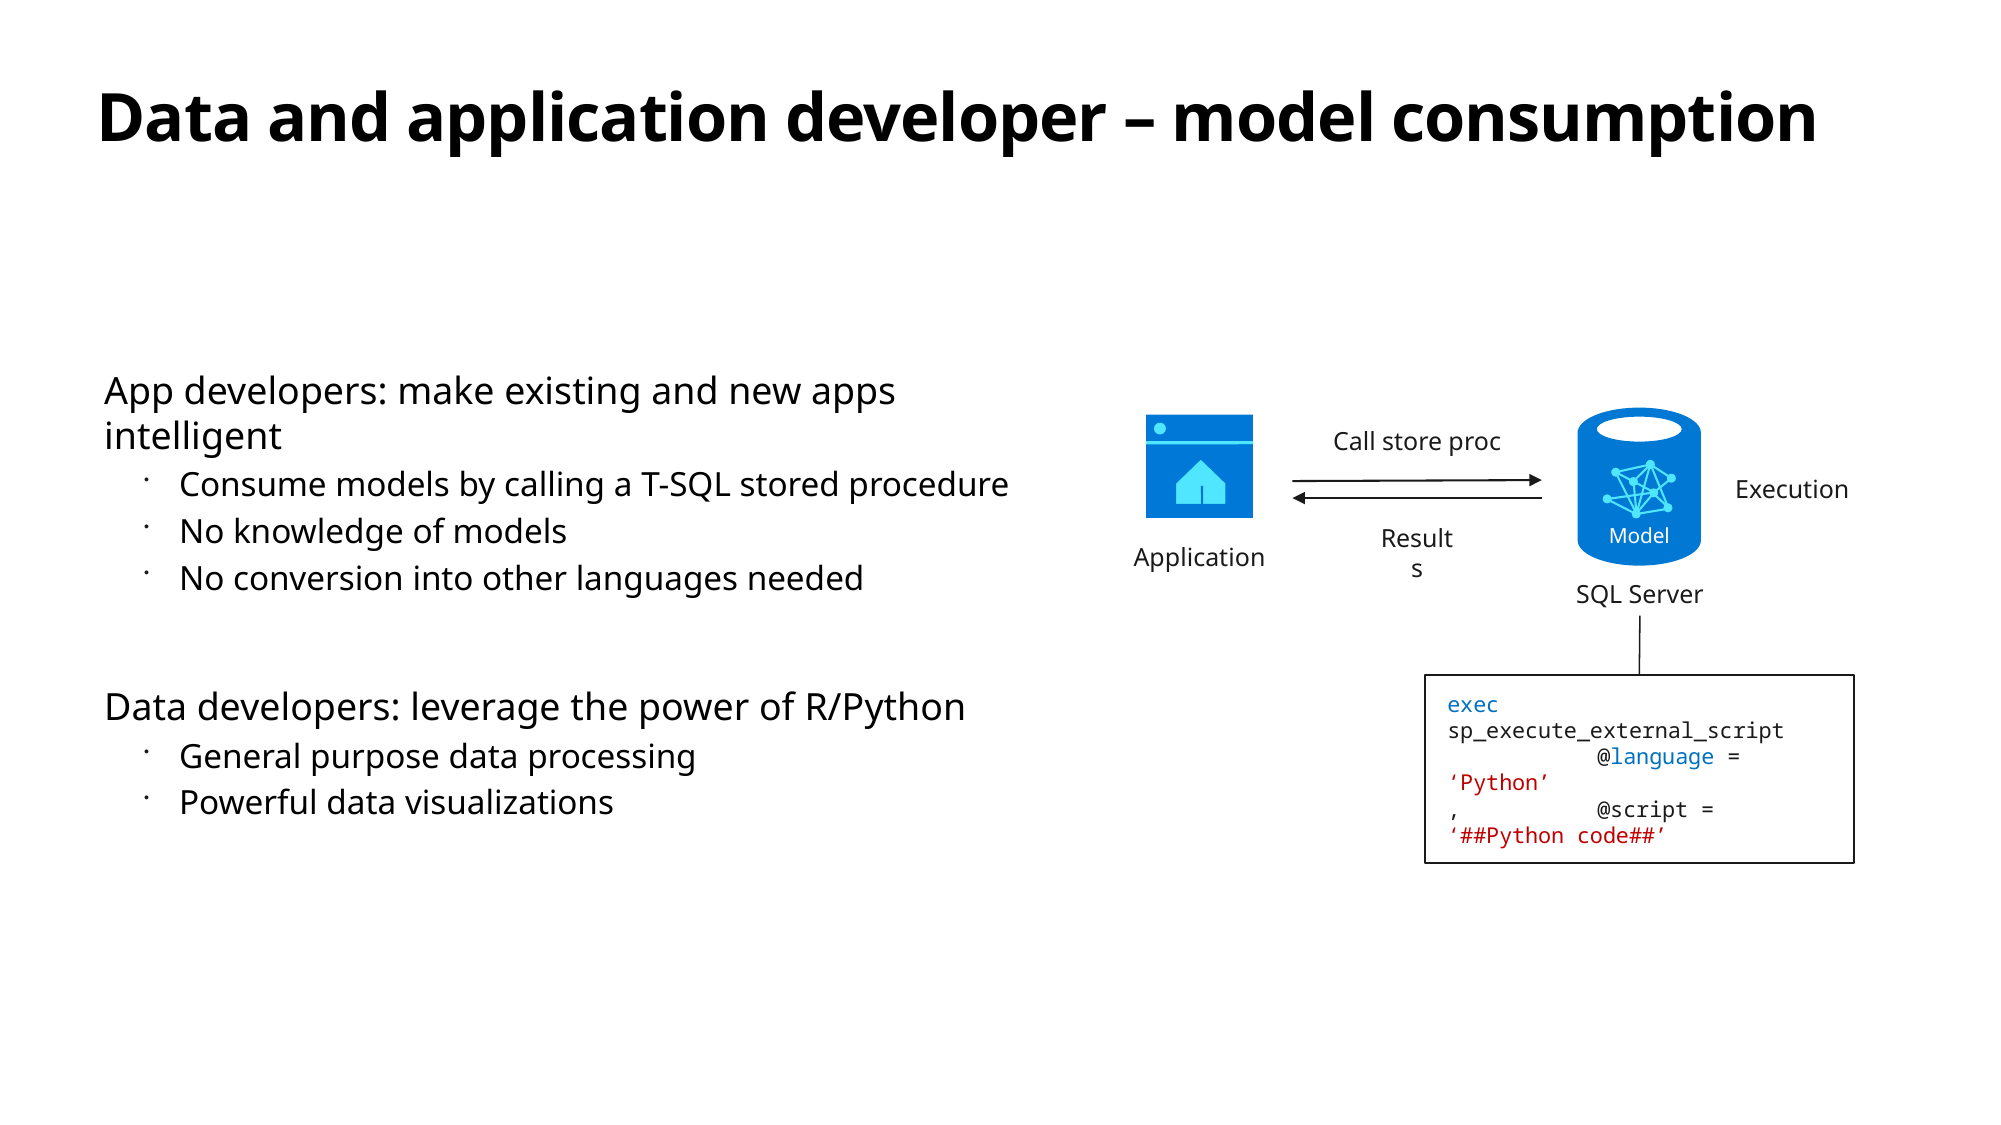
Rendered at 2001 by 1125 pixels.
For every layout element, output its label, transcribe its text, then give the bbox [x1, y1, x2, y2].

text_box Execution [1719, 466, 1866, 511]
text_box exec sp_execute_external_script @language = ‘Python’ , @script = ‘##Python code##’ [1424, 675, 1854, 863]
text_box [1576, 406, 1702, 567]
list App developers: make existing and new apps intelligent Consume models by calling a T-SQL stored procedure No knowledge of models No conversion into other languages needed Data developers: leverage the power of R/Python General purpose data processing Powerful data visualizations [104, 366, 1071, 788]
text_box SQL Server [1558, 571, 1722, 616]
text_box Model [1588, 515, 1691, 555]
text_box Call store proc [1306, 417, 1528, 463]
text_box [1603, 460, 1676, 518]
title Data and application developer – model consumption [96, 75, 1904, 156]
text_box Application [1106, 533, 1293, 579]
text_box Results [1361, 515, 1474, 590]
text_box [1145, 414, 1254, 519]
